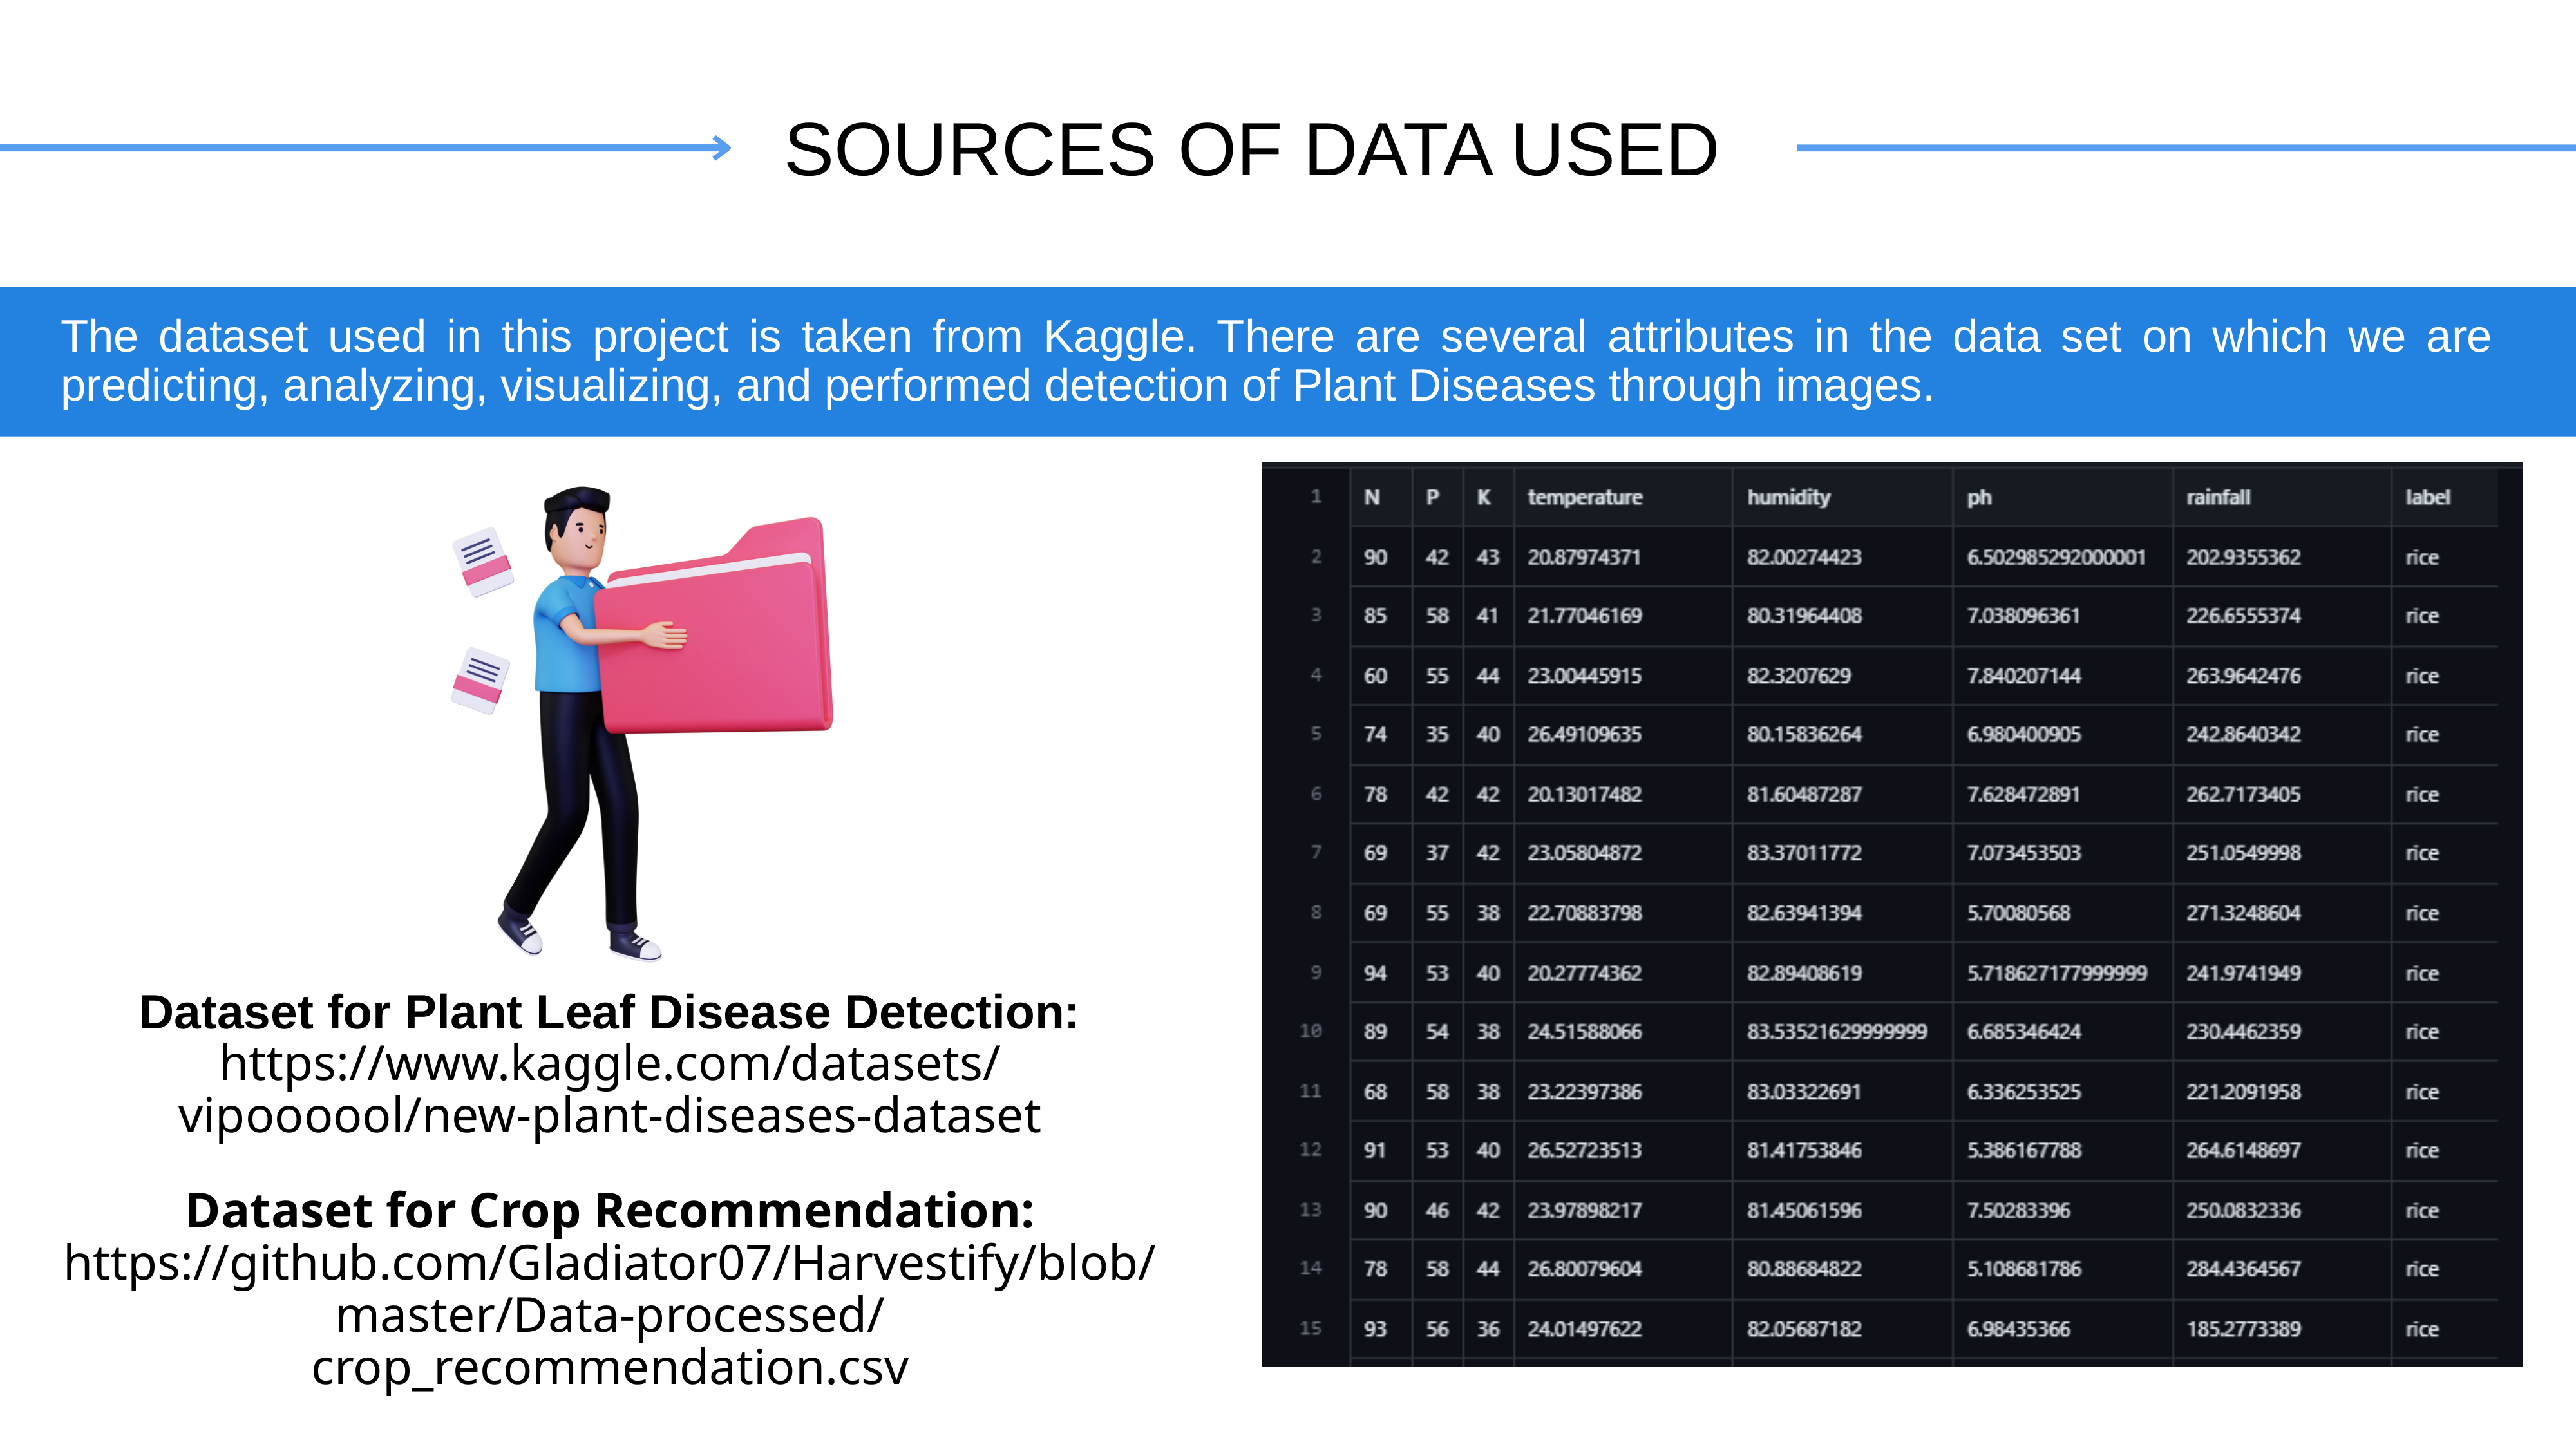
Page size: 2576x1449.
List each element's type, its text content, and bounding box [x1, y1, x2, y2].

text_box Dataset for Plant Leaf Disease Detection: https://www.kaggle.com/datasets/vipoooool/new-plant-diseases-dataset [84, 987, 1136, 1144]
text_box Dataset for Crop Recommendation: https://github.com/Gladiator07/Harvestify/blob/master/Data-processed/crop_recommendation.csv [28, 1181, 1192, 1399]
text_box The dataset used in this project is taken from Kaggle. There are several attributes in the data set on which we are predicting, analyzing, visualizing, and performed detection of Plant Diseases through images. [53, 305, 2523, 419]
text_box [0, 287, 2576, 437]
picture [450, 486, 833, 963]
picture [1262, 461, 2523, 1368]
title SOURCES OF DATA USED [752, 100, 1773, 261]
text_box [1797, 144, 2576, 152]
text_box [0, 137, 729, 159]
